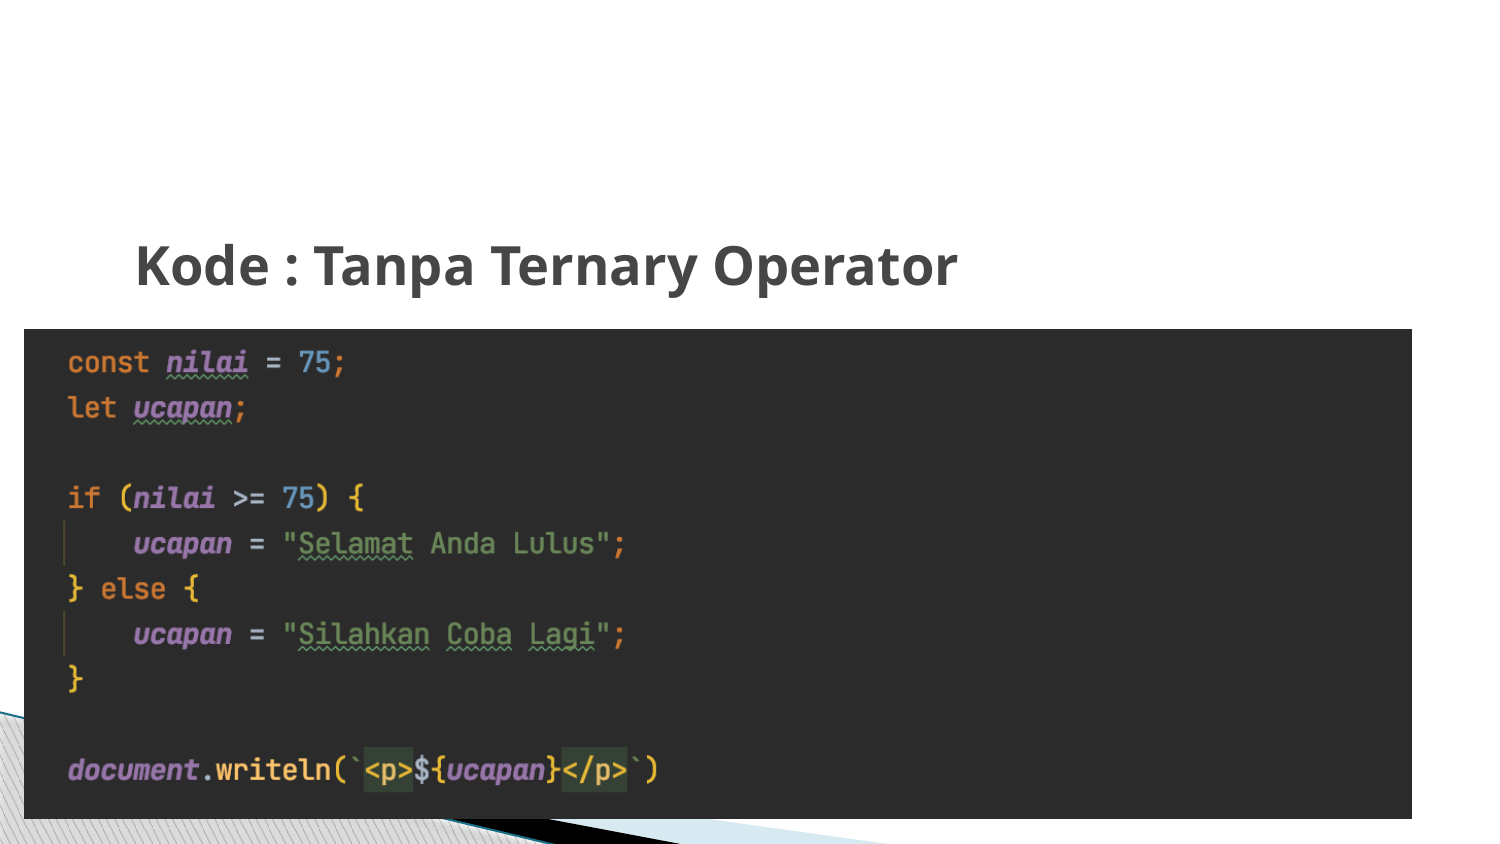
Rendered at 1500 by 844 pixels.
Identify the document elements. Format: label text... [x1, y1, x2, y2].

title Kode : Tanpa Ternary Operator [119, 216, 1381, 305]
picture [24, 328, 1412, 819]
